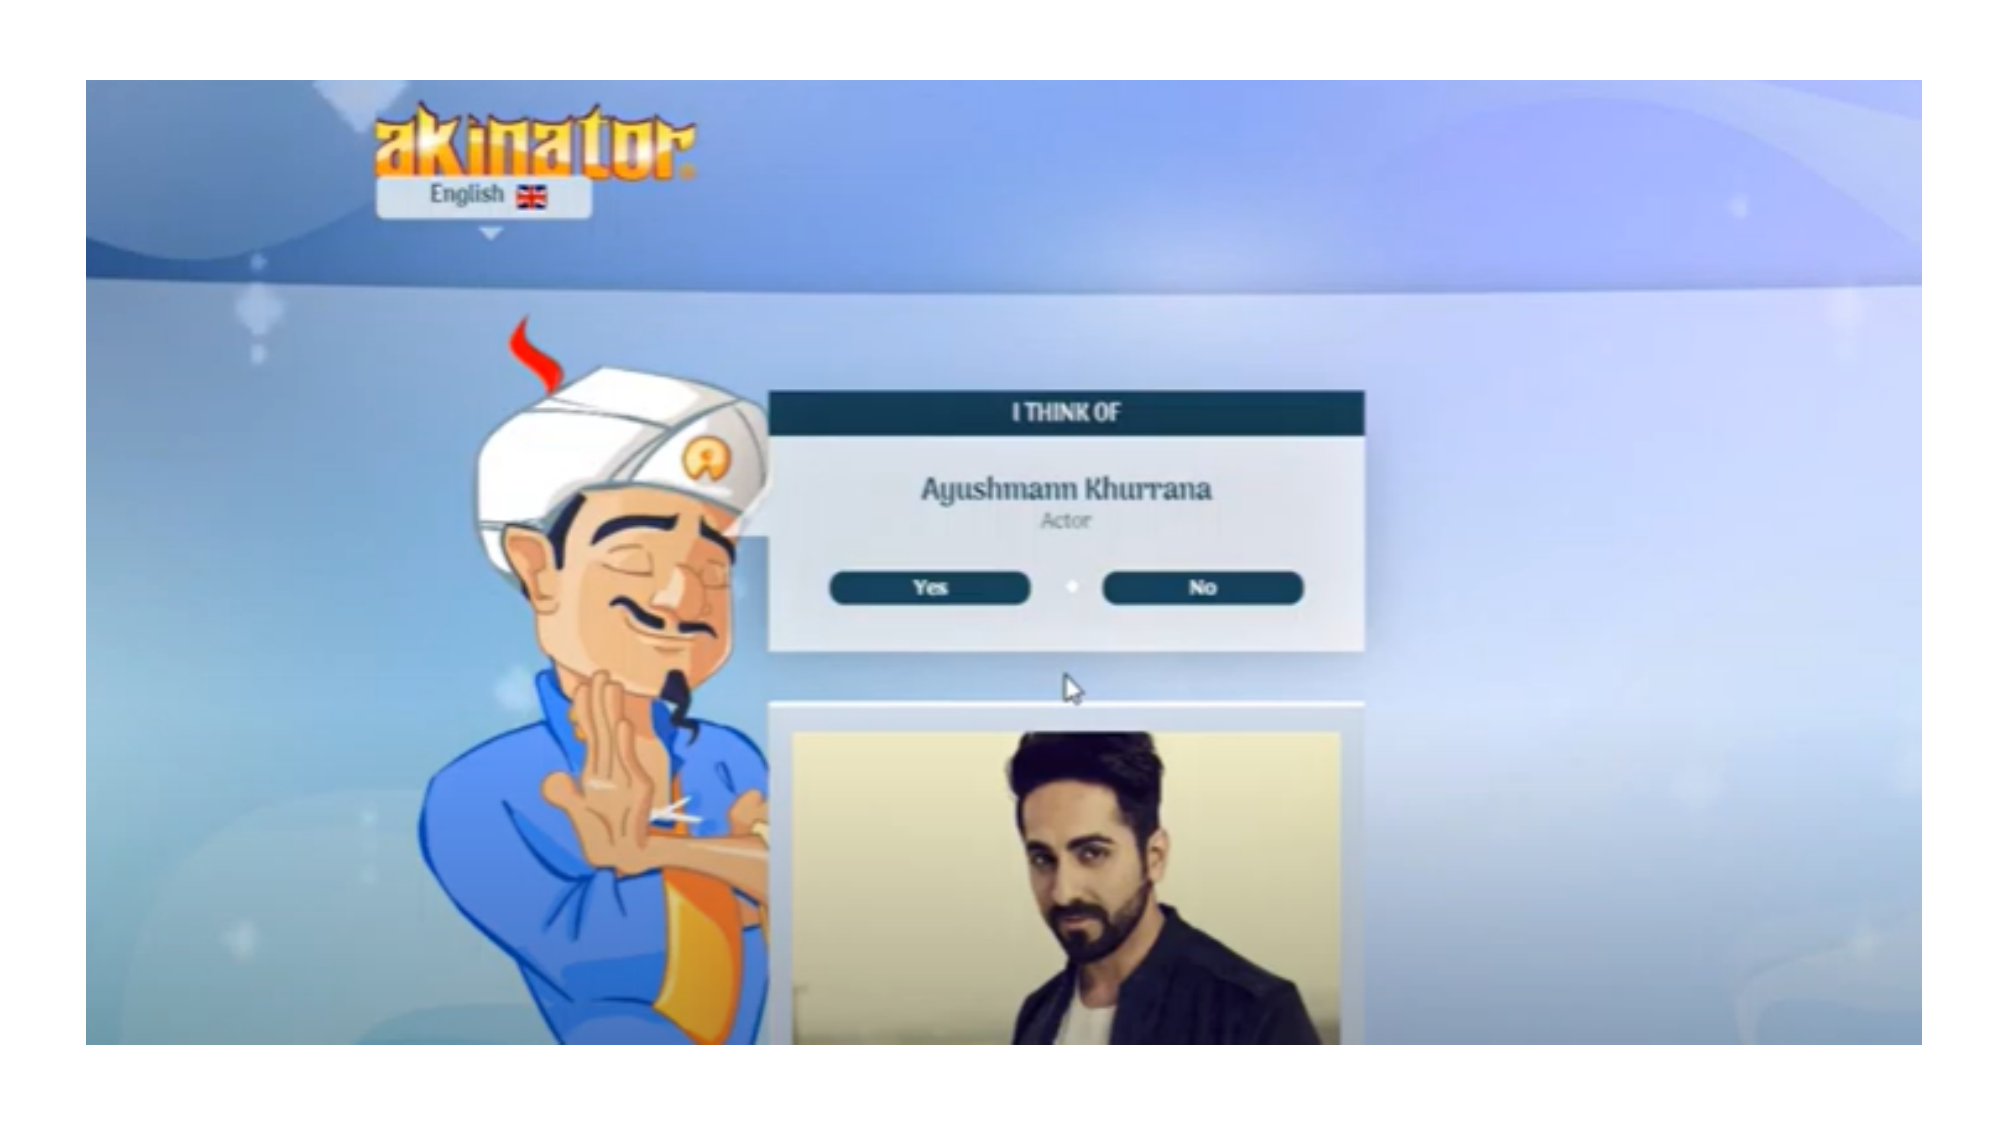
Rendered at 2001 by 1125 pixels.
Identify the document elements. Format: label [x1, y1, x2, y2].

picture [86, 80, 1922, 1045]
